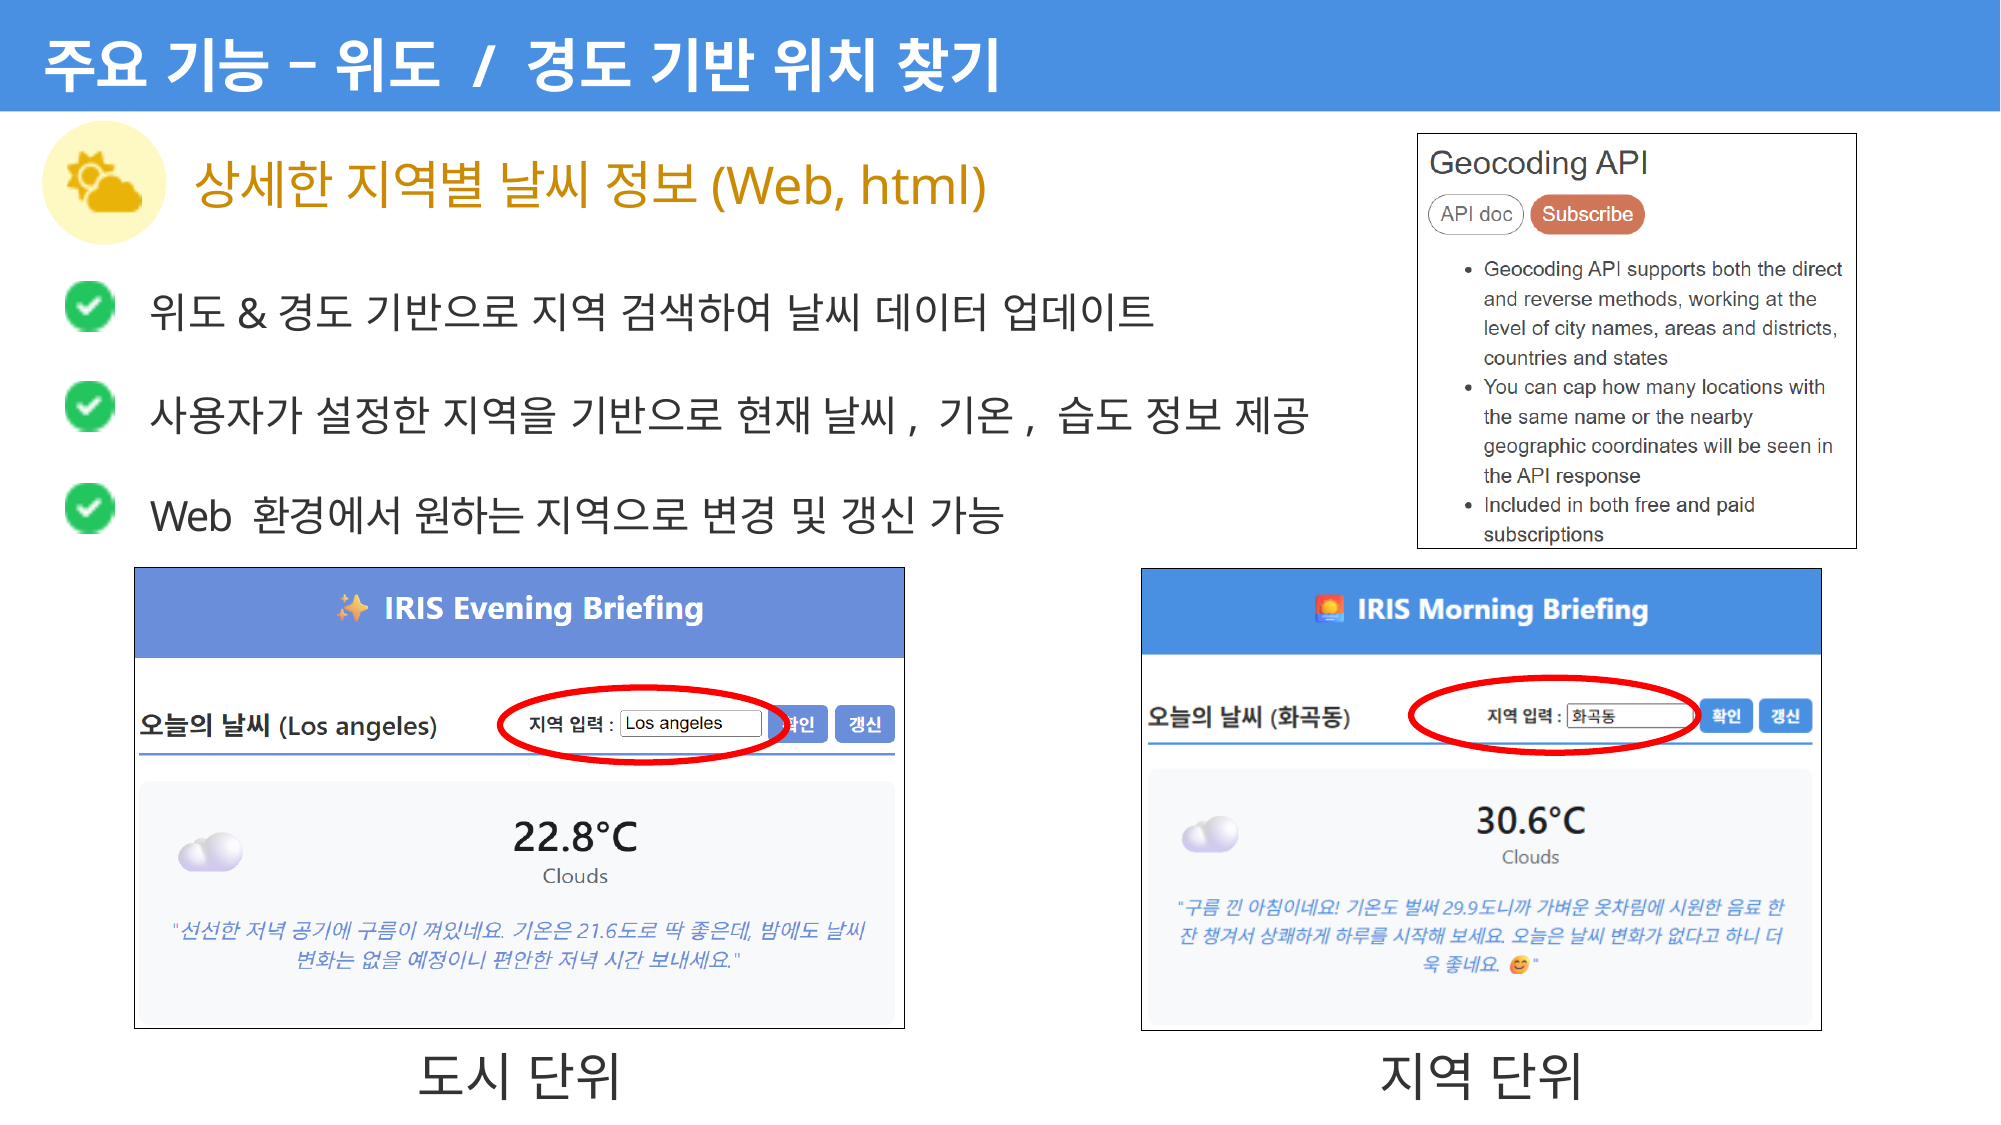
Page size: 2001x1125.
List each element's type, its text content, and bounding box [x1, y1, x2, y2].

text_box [41, 120, 1858, 1108]
text_box 주요 기능 – 위도 / 경도 기반 위치 찾기 [41, 26, 1713, 99]
picture [0, 0, 2001, 1125]
